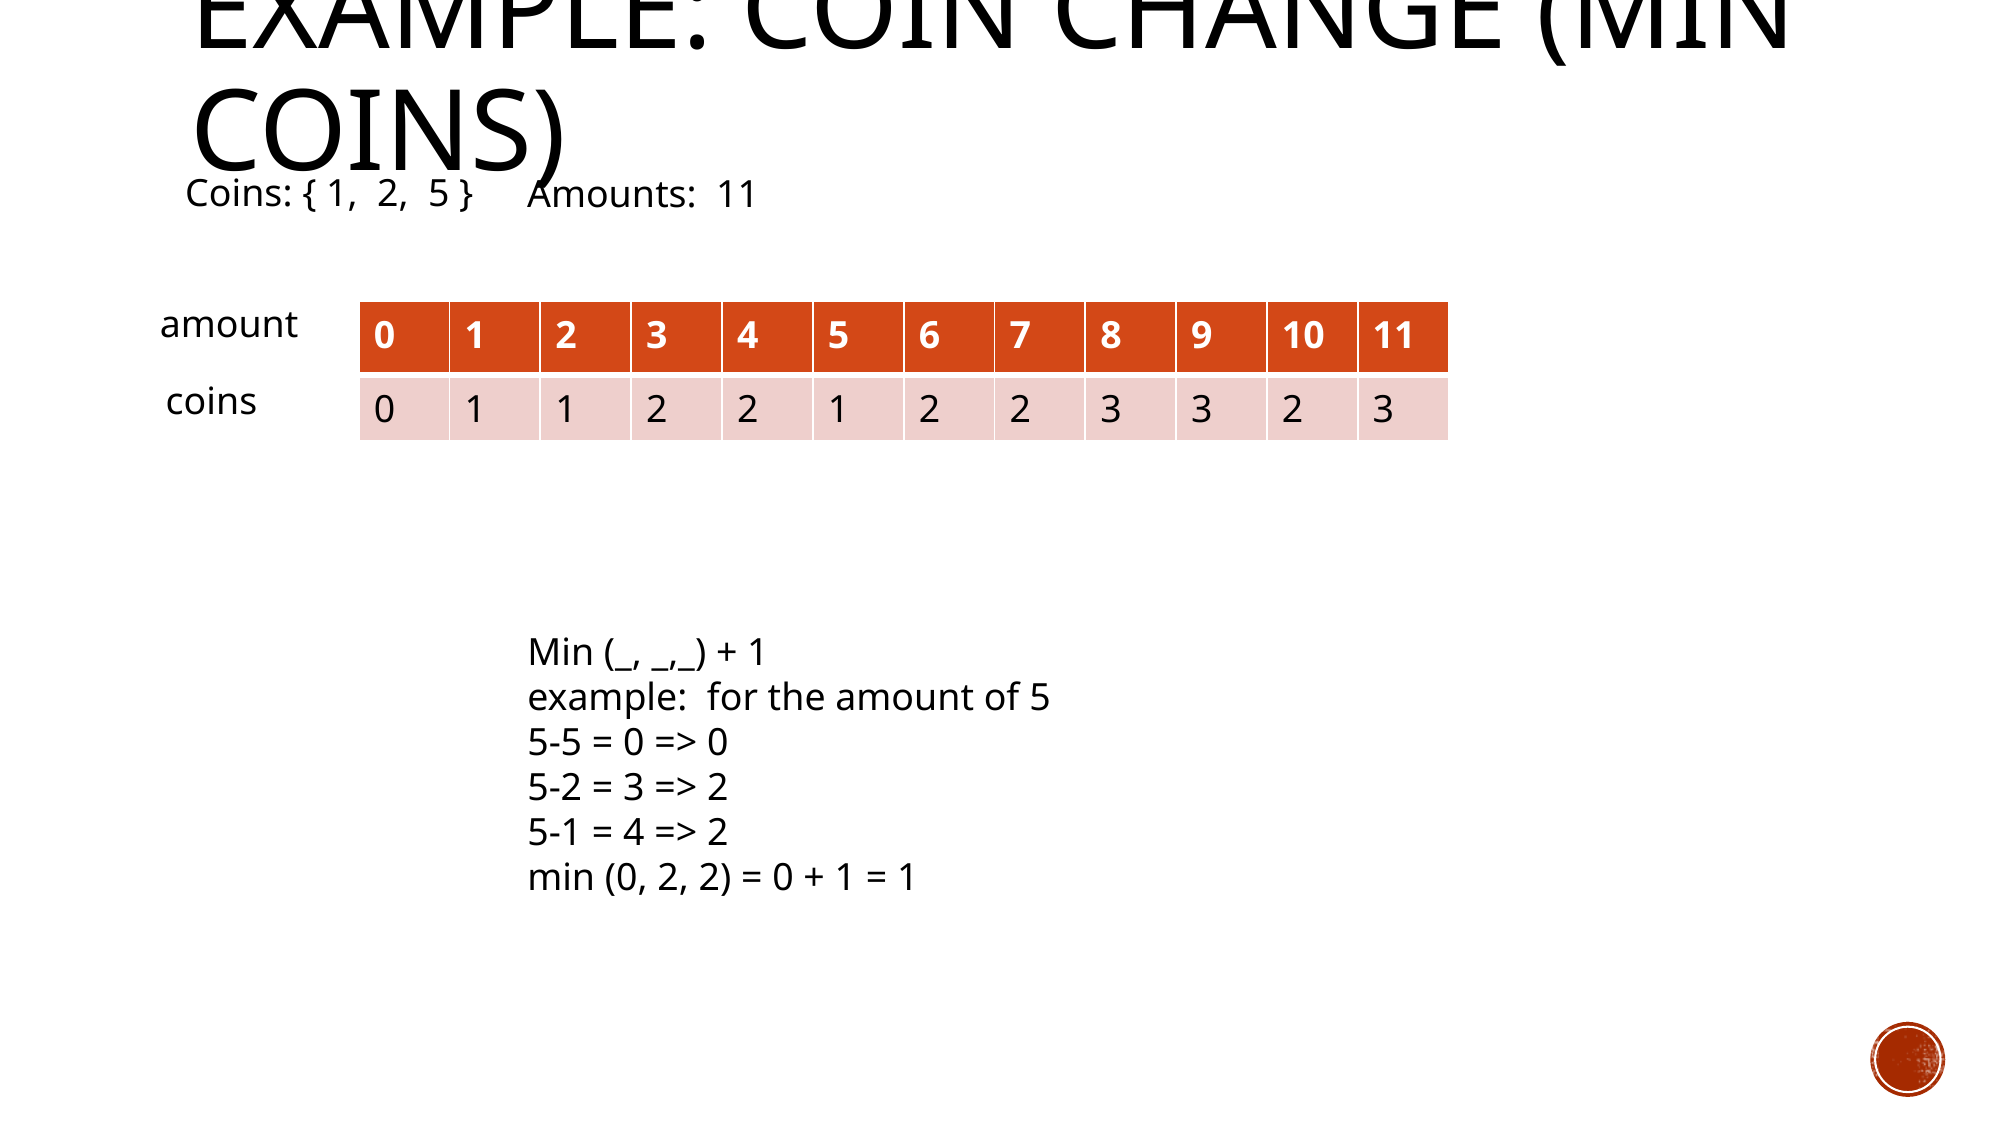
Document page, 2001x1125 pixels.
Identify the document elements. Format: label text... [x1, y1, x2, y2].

table_header 9 [1177, 302, 1266, 372]
table_cell 2 [723, 378, 812, 440]
table_cell 0 [360, 378, 449, 440]
text_box coins [150, 370, 273, 430]
table_cell 3 [1177, 378, 1266, 440]
table_header 4 [723, 302, 812, 372]
text_box Min (_, _,_) + 1 example: for the amount of 5 5-5 = 0 => 0 5-2 = 3 => 2 5-1 = 4 => 2 min (0, 2, 2) = 0 + 1 = 1 [512, 620, 1088, 905]
text_box Coins: { 1, 2, 5 } [170, 161, 489, 222]
table_header 0 [360, 302, 449, 372]
title Example: coin change (Min coins) [175, 0, 1826, 146]
table_cell 3 [1359, 378, 1448, 440]
table_cell 1 [450, 378, 539, 440]
table_header 7 [995, 302, 1084, 372]
table_cell 2 [905, 378, 994, 440]
table_cell 2 [1268, 378, 1357, 440]
table_header 10 [1268, 302, 1357, 372]
table_cell 2 [632, 378, 721, 440]
table_header 5 [814, 302, 903, 372]
table_cell 1 [541, 378, 630, 440]
table_cell 1 [814, 378, 903, 440]
table_header 11 [1359, 302, 1448, 372]
table_cell 2 [995, 378, 1084, 440]
table_header 3 [632, 302, 721, 372]
table_header 1 [450, 302, 539, 372]
text_box amount [145, 293, 314, 353]
table_header 8 [1086, 302, 1175, 372]
table_cell 3 [1086, 378, 1175, 440]
table_header 6 [905, 302, 994, 372]
text_box Amounts: 11 [512, 162, 774, 223]
table_header 2 [541, 302, 630, 372]
